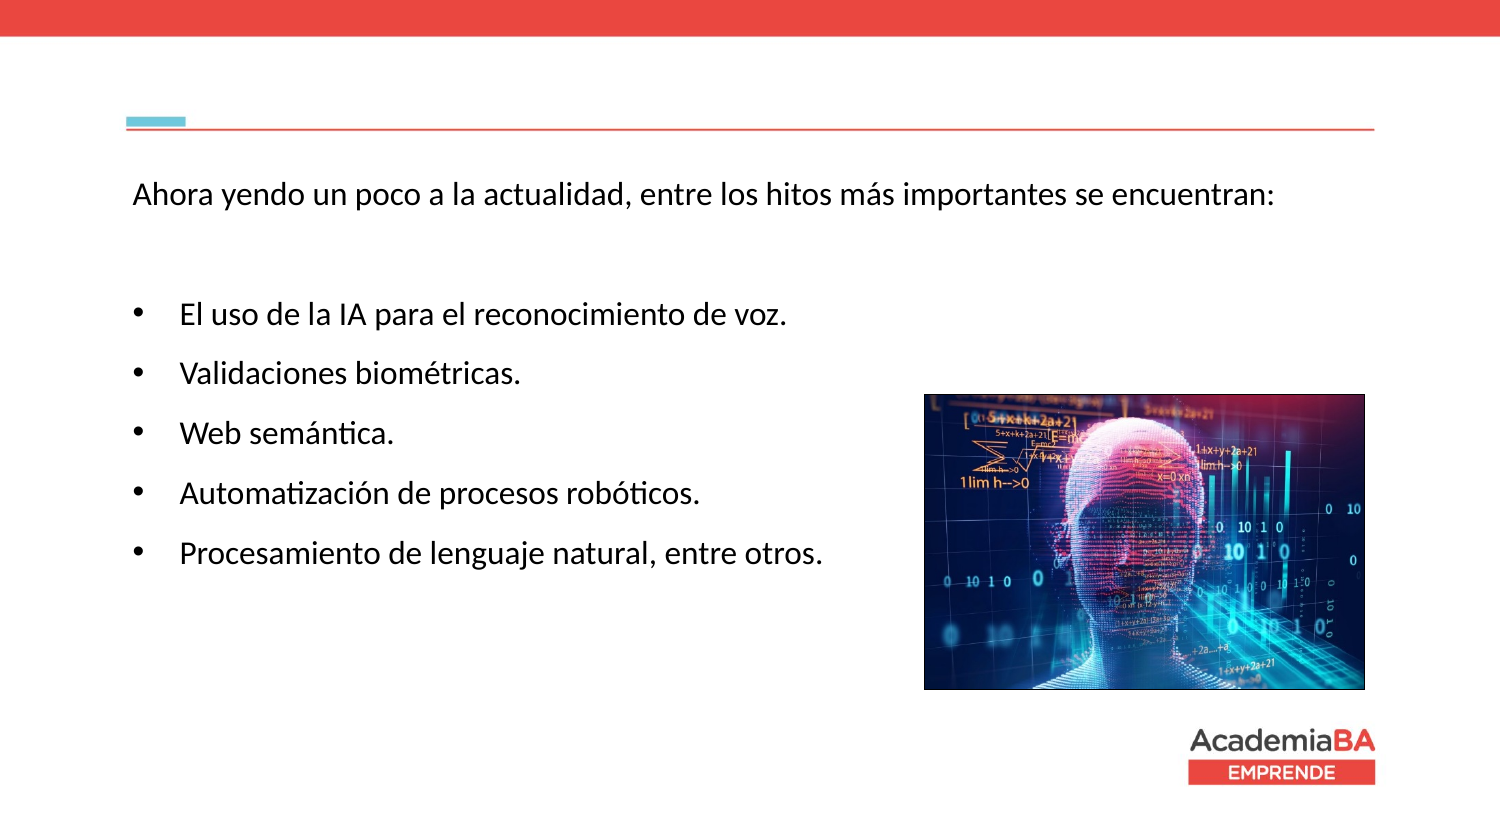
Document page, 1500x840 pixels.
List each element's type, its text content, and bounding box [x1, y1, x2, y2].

picture [0, 0, 1500, 787]
text_box Ahora yendo un poco a la actualidad, entre los hitos más importantes se encuentran: El uso de la IA para el reconocimiento de voz. Validaciones biométricas. Web semántica. Automatización de procesos robóticos. Procesamiento de lenguaje natural, entre otros. [117, 144, 1418, 632]
